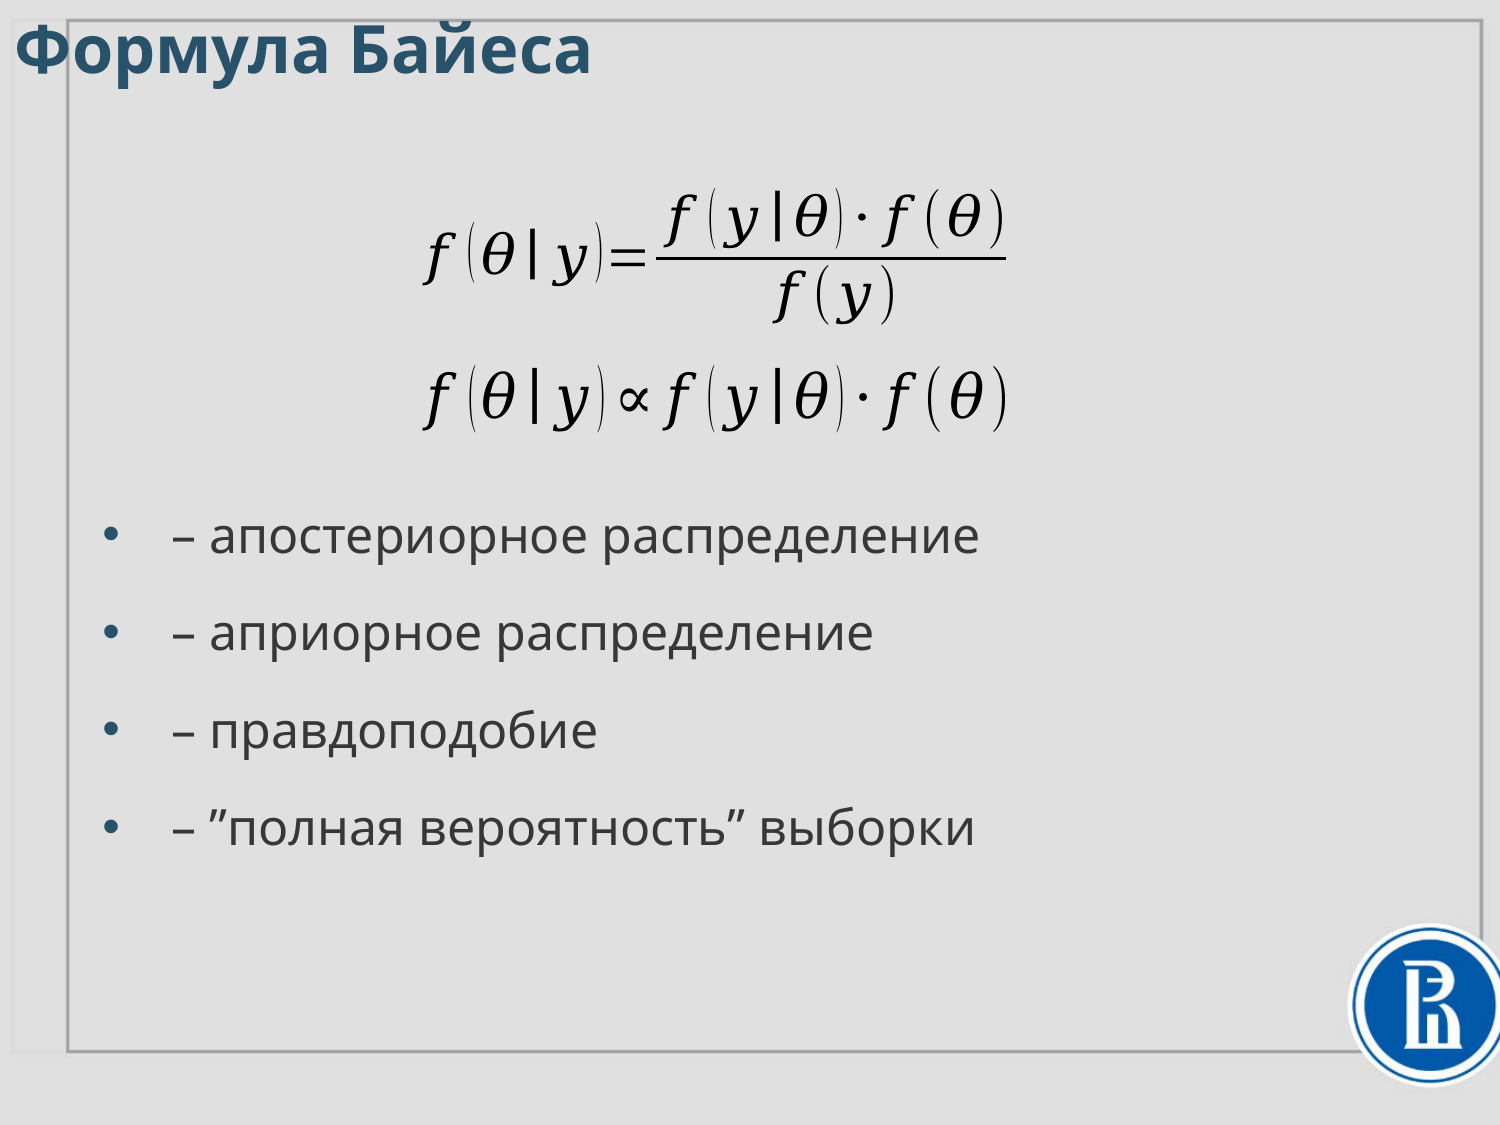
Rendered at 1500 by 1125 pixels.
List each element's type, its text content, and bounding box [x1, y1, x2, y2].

picture [0, 96, 1500, 1125]
text_box Формула Байеса [0, 0, 1500, 96]
